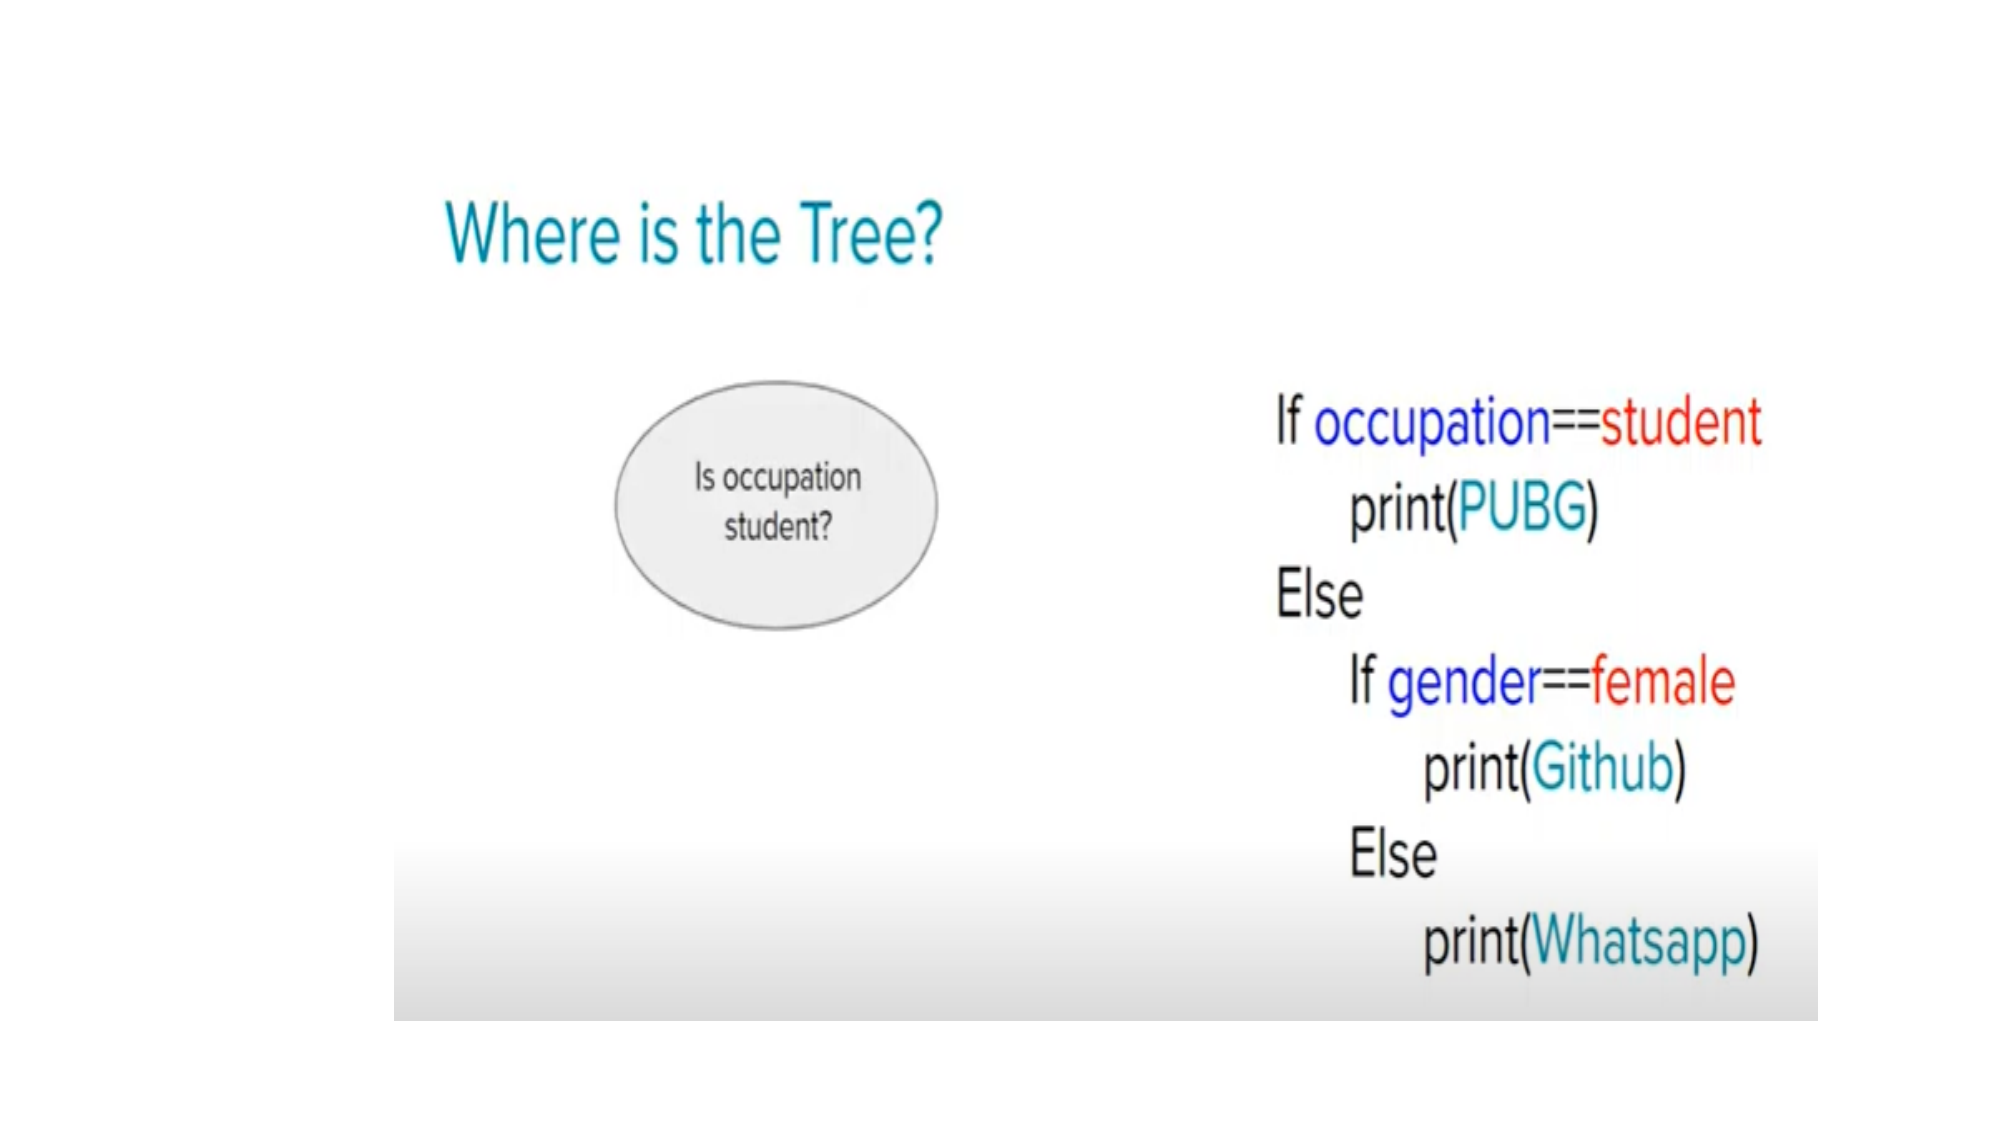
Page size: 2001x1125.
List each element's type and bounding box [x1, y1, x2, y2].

picture [394, 120, 1818, 1022]
